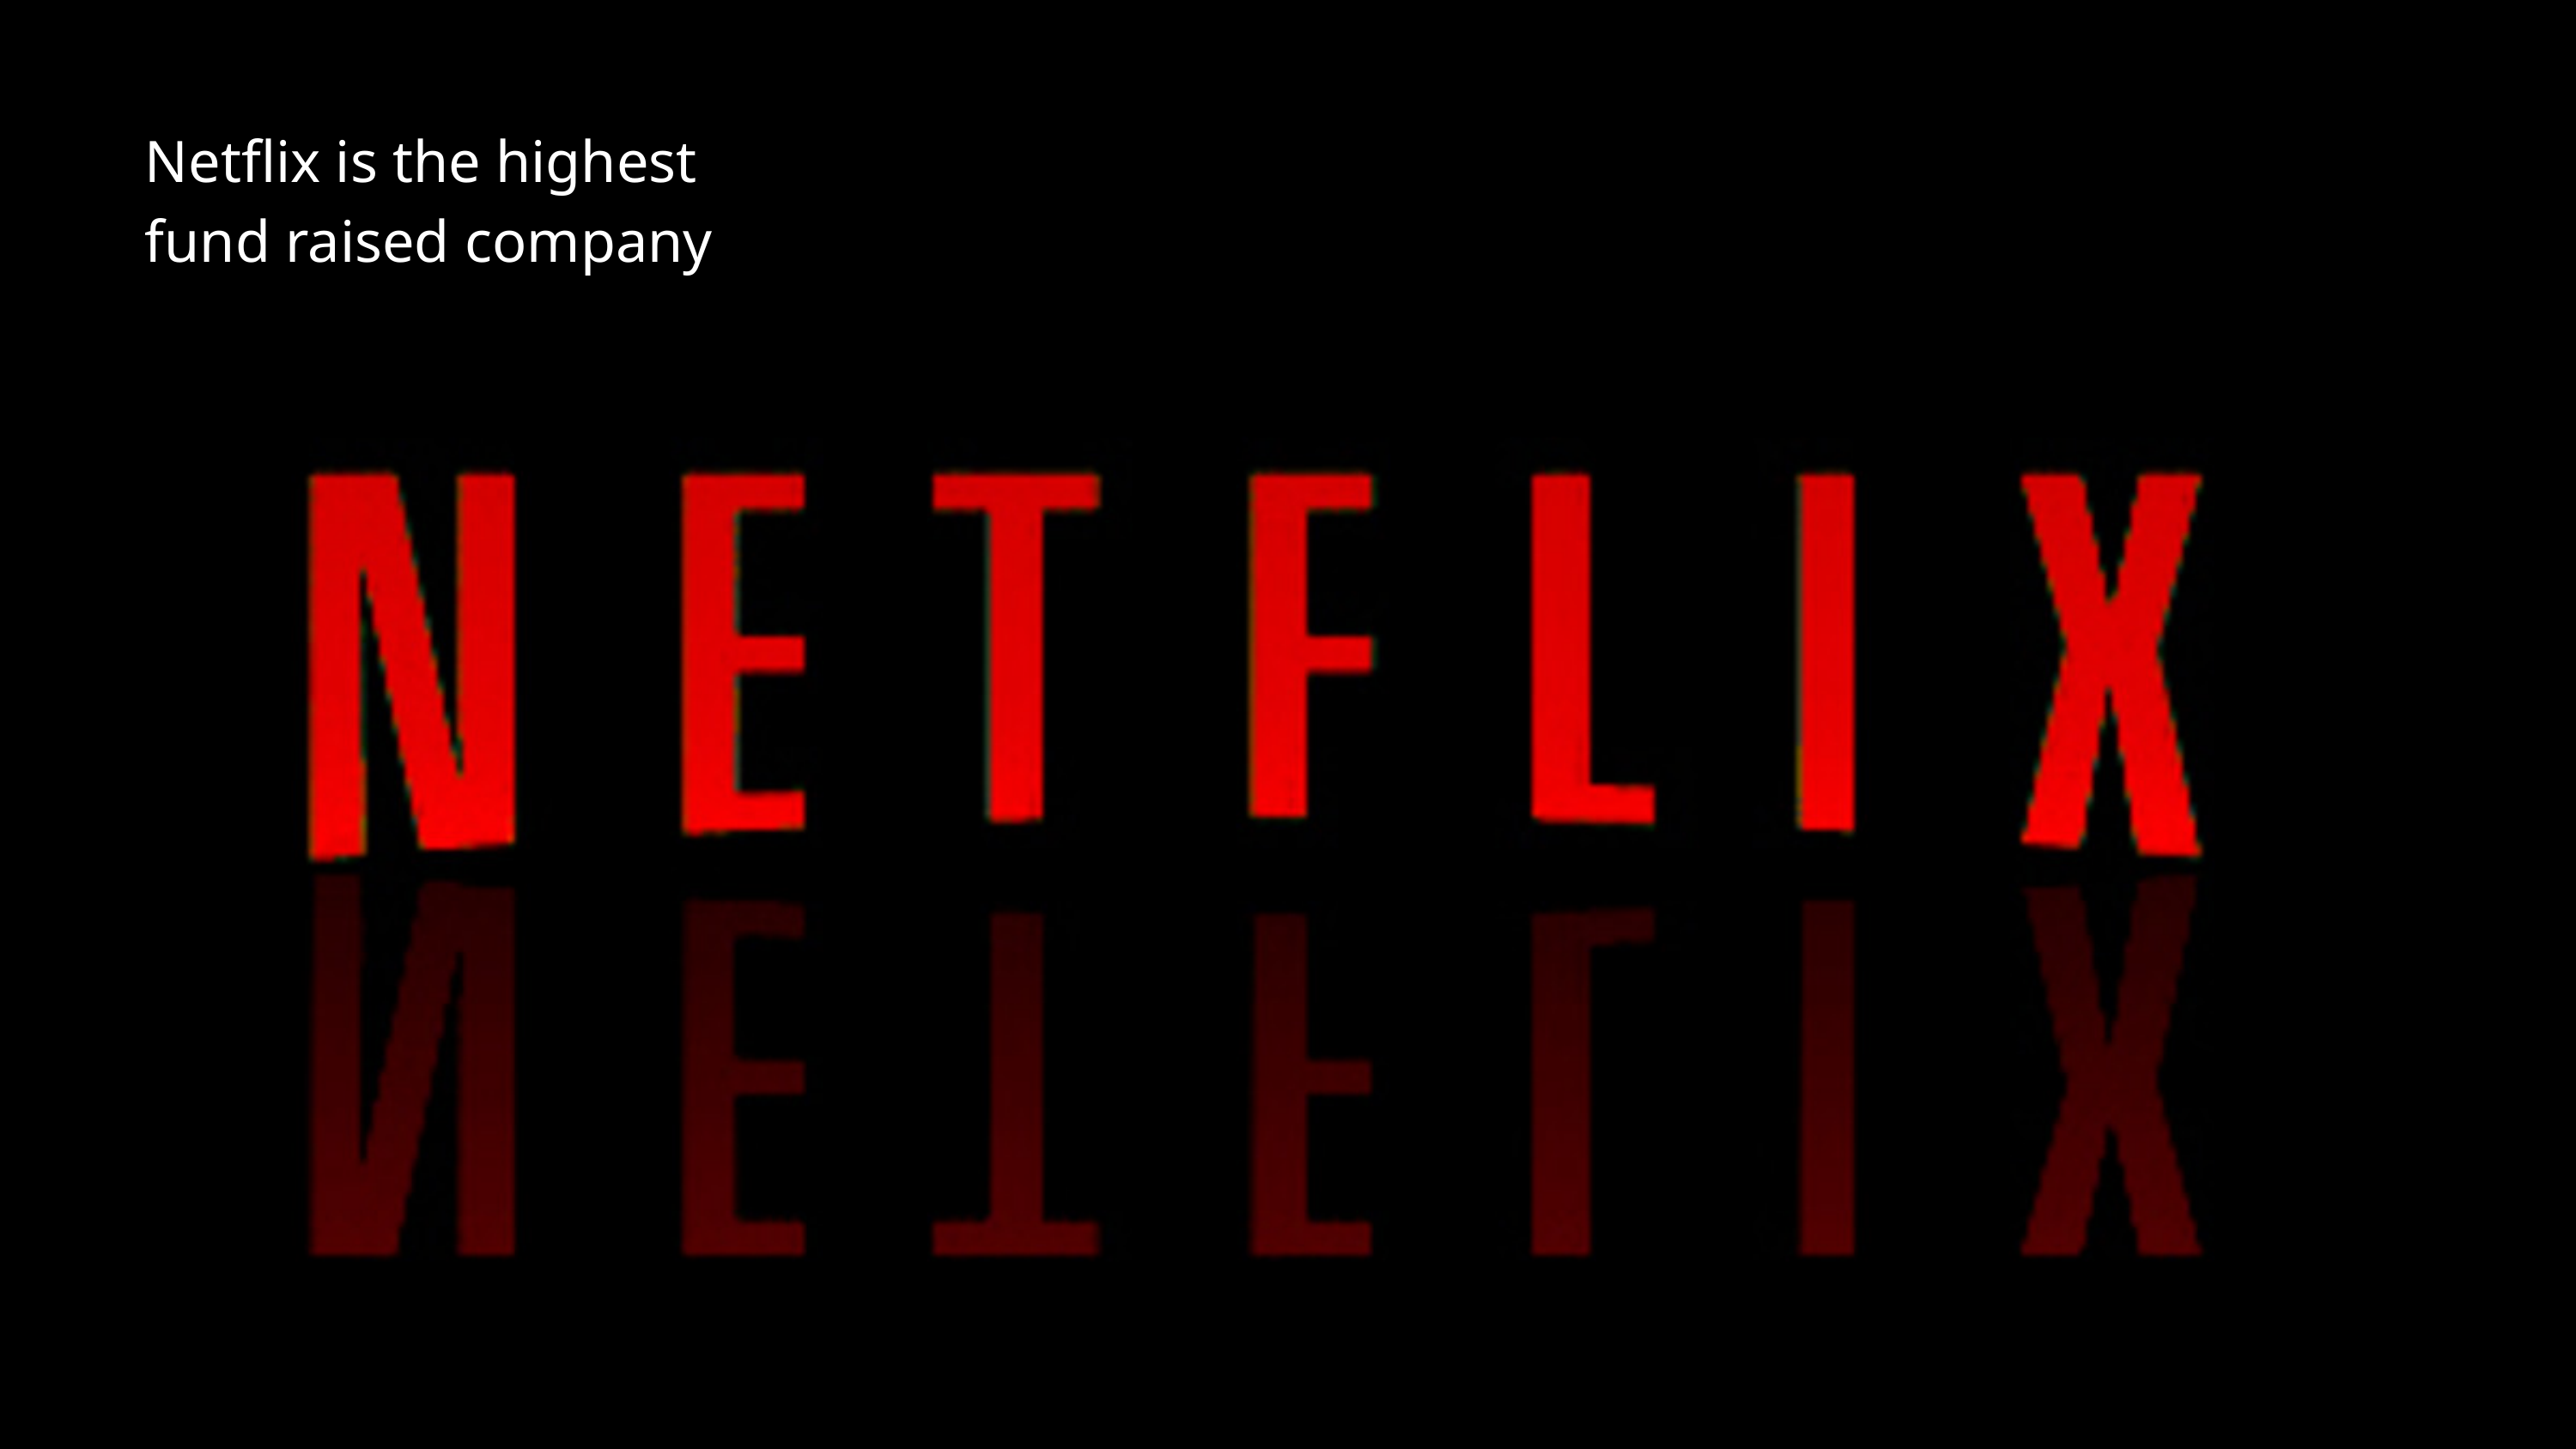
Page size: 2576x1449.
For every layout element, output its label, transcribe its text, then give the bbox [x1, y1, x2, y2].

text_box Netflix is the highest fund raised company [144, 113, 731, 275]
text_box [0, 0, 2576, 1449]
